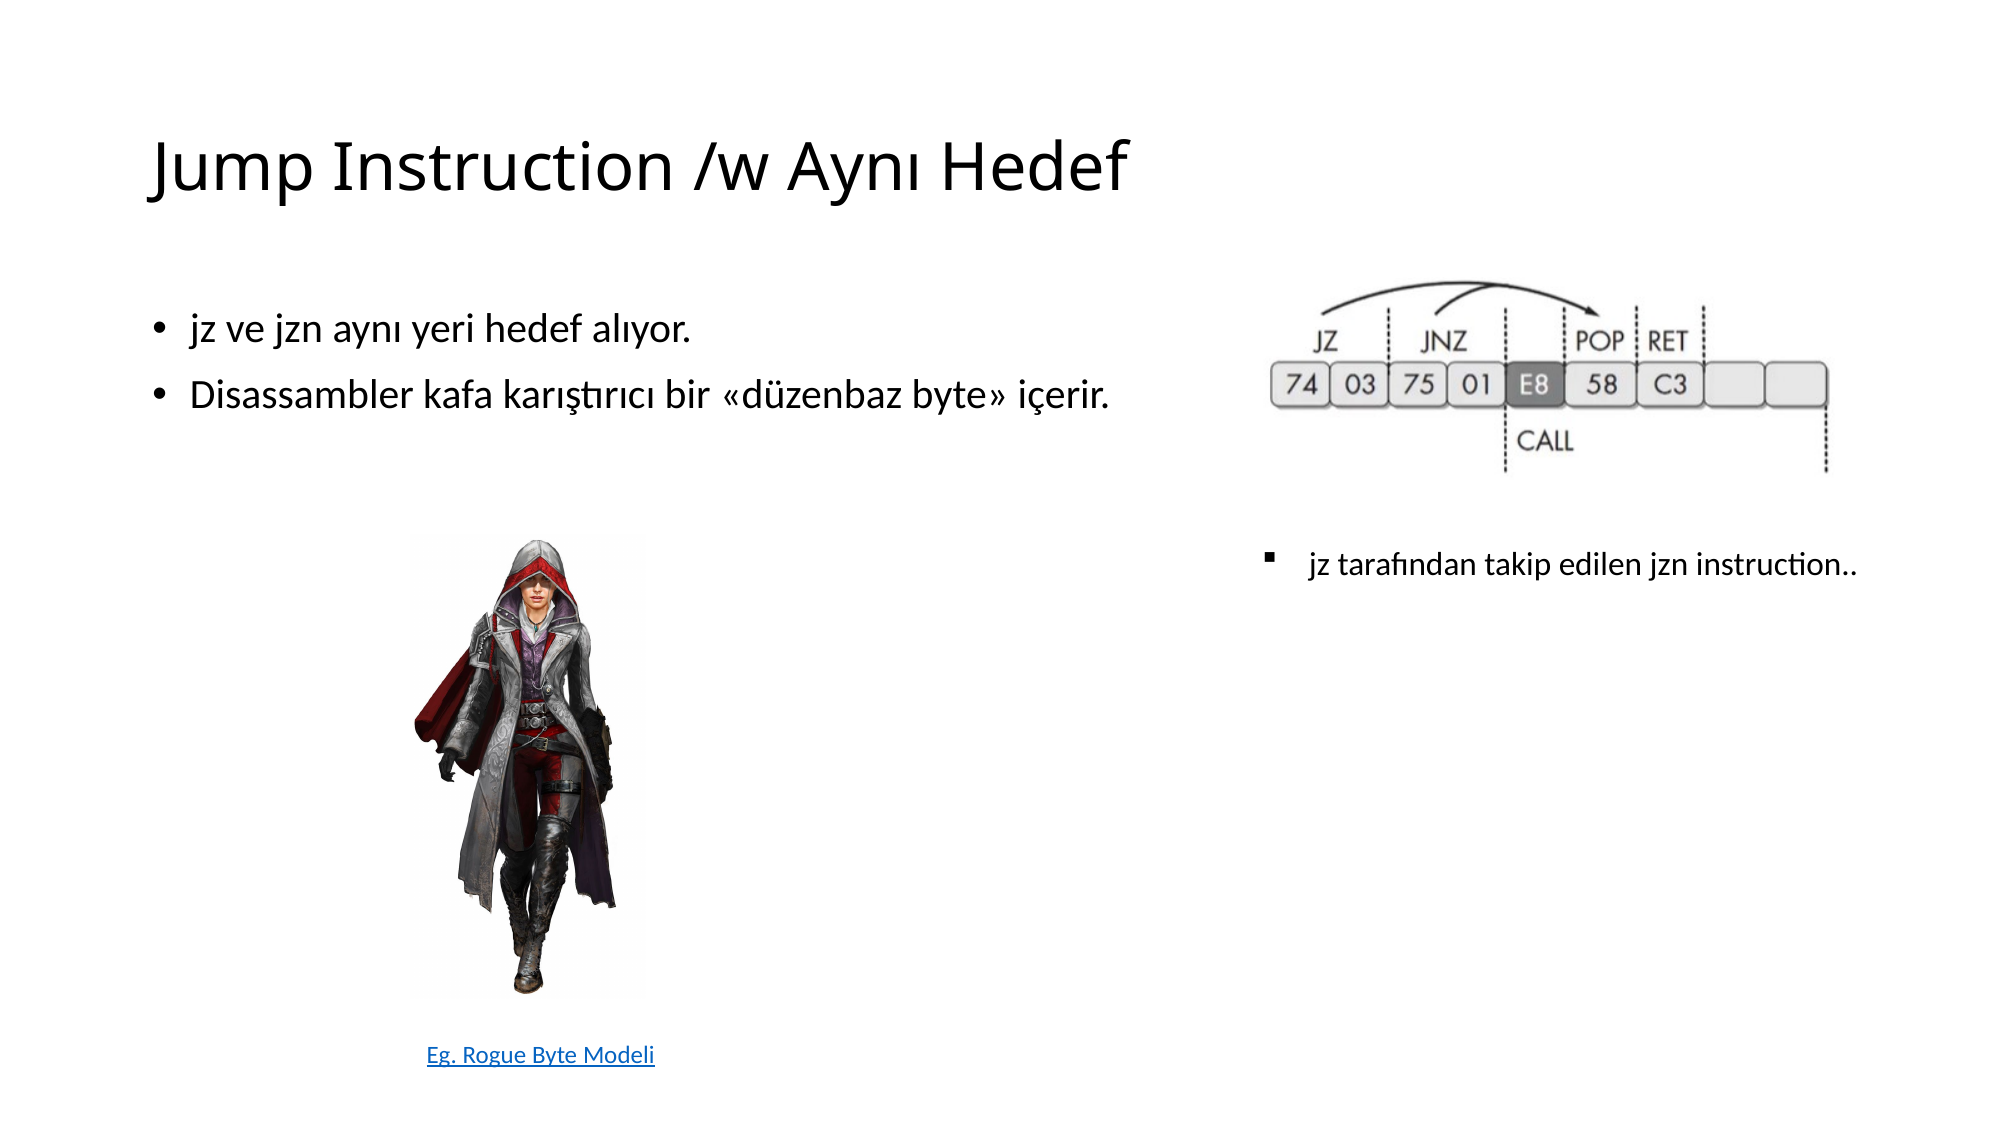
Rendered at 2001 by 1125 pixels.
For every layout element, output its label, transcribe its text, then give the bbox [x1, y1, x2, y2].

list jz ve jzn aynı yeri hedef alıyor. Disassambler kafa karıştırıcı bir «düzenbaz byte» içerir. [137, 299, 1138, 1014]
text_box Eg. Rogue Byte Modeli [411, 1031, 670, 1076]
picture [410, 534, 646, 999]
text_box jz tarafından takip edilen jzn instruction.. [1247, 534, 1882, 590]
picture [1254, 277, 1851, 480]
title Jump Instruction /w Aynı Hedef [137, 59, 1863, 278]
